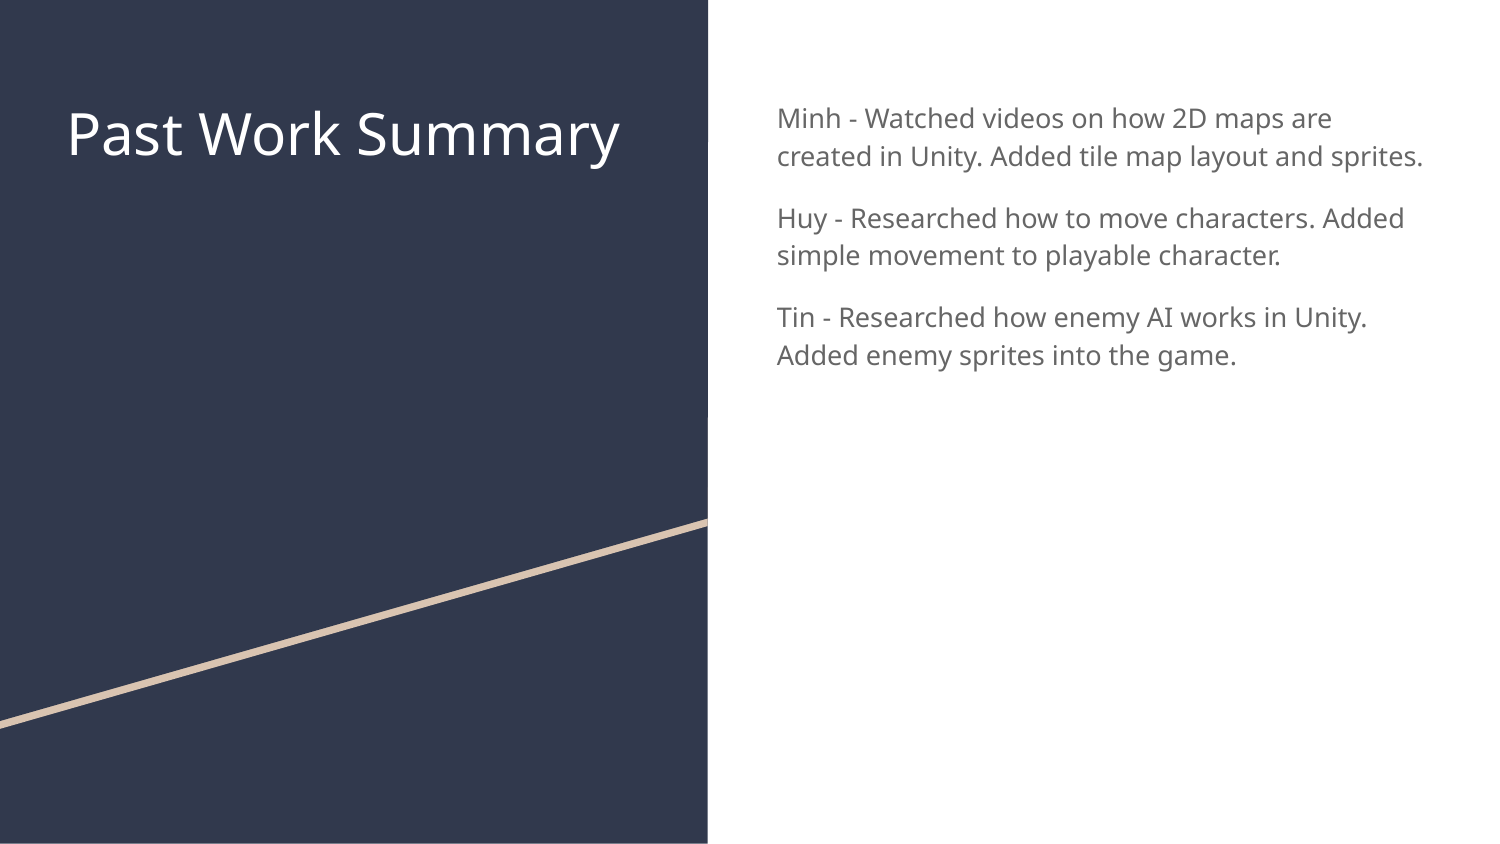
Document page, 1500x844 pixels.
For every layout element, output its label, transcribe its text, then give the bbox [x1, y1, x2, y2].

title Past Work Summary [51, 82, 660, 494]
list Minh - Watched videos on how 2D maps are created in Unity. Added tile map layout and sprites. Huy - Researched how to move characters. Added simple movement to playable character. Tin - Researched how enemy AI works in Unity. Added enemy sprites into the game. [761, 82, 1446, 755]
